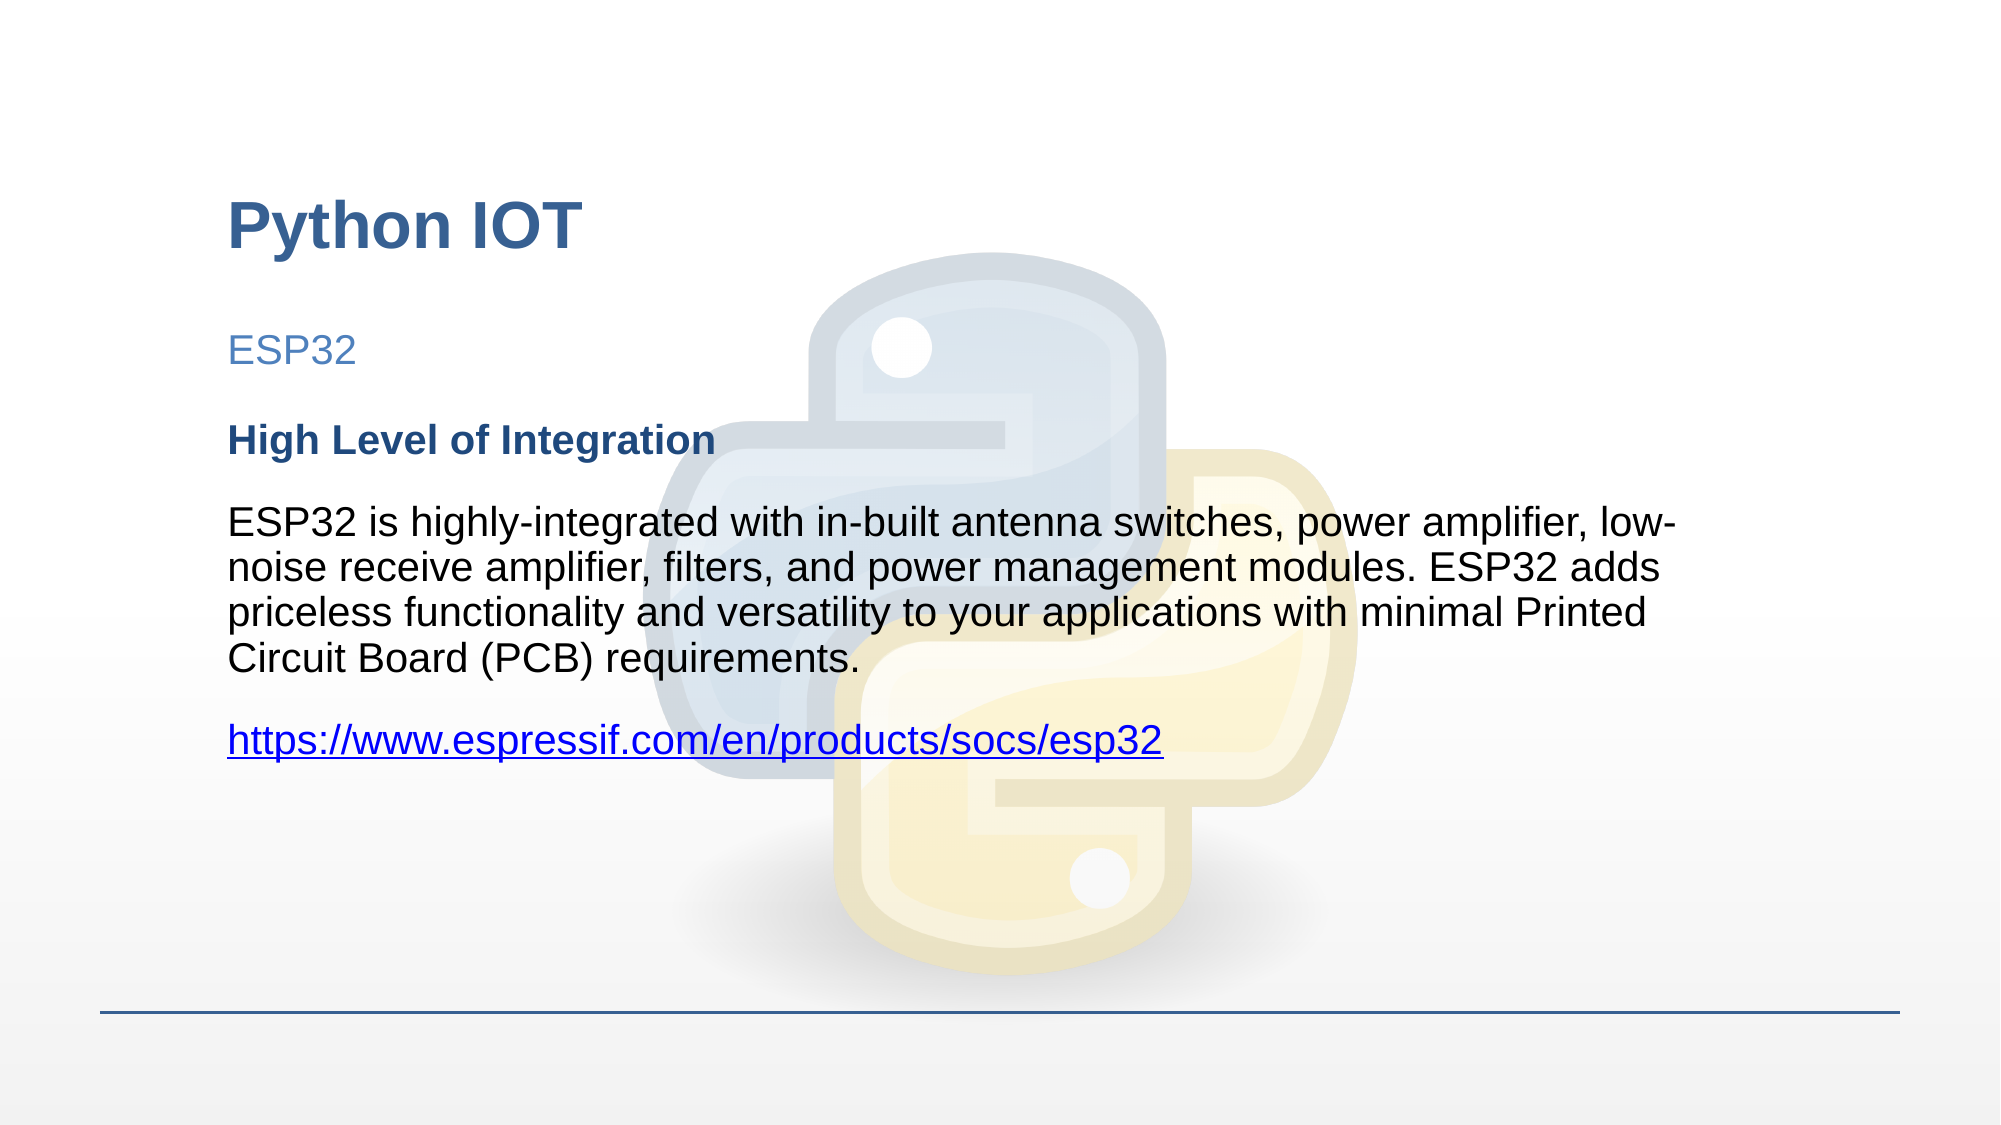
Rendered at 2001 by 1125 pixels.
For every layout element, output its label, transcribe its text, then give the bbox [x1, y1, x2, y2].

list High Level of Integration ESP32 is highly-integrated with in-built antenna switches, power amplifier, low-noise receive amplifier, filters, and power management modules. ESP32 adds priceless functionality and versatility to your applications with minimal Printed Circuit Board (PCB) requirements. https://www.espressif.com/en/products/socs/esp32 [212, 410, 1788, 950]
list ESP32 [212, 298, 1788, 404]
title Python IOT [212, 82, 1788, 271]
